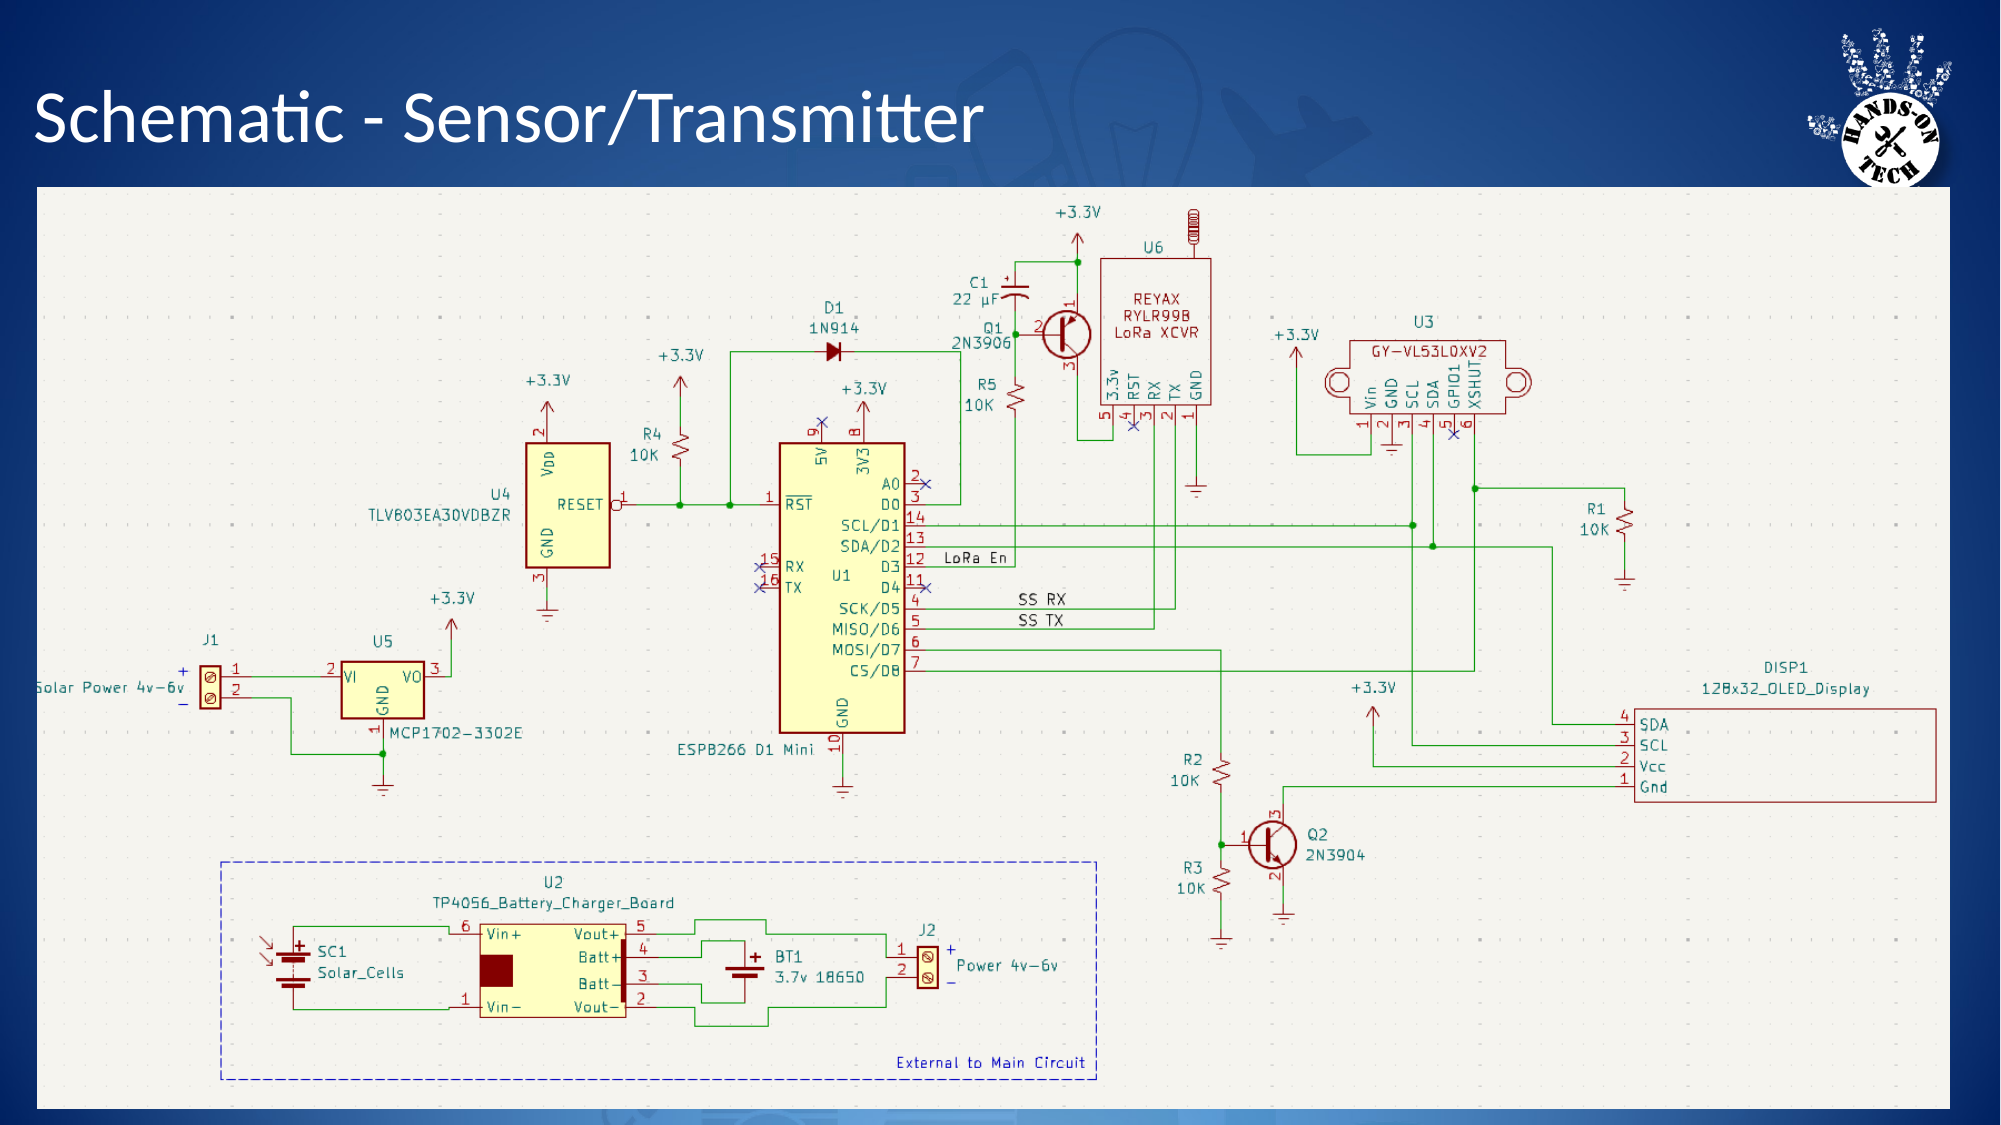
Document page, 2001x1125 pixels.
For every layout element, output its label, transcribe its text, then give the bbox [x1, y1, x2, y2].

title Schematic - Sensor/Transmitter [33, 3, 1674, 222]
picture [0, 0, 2001, 1125]
